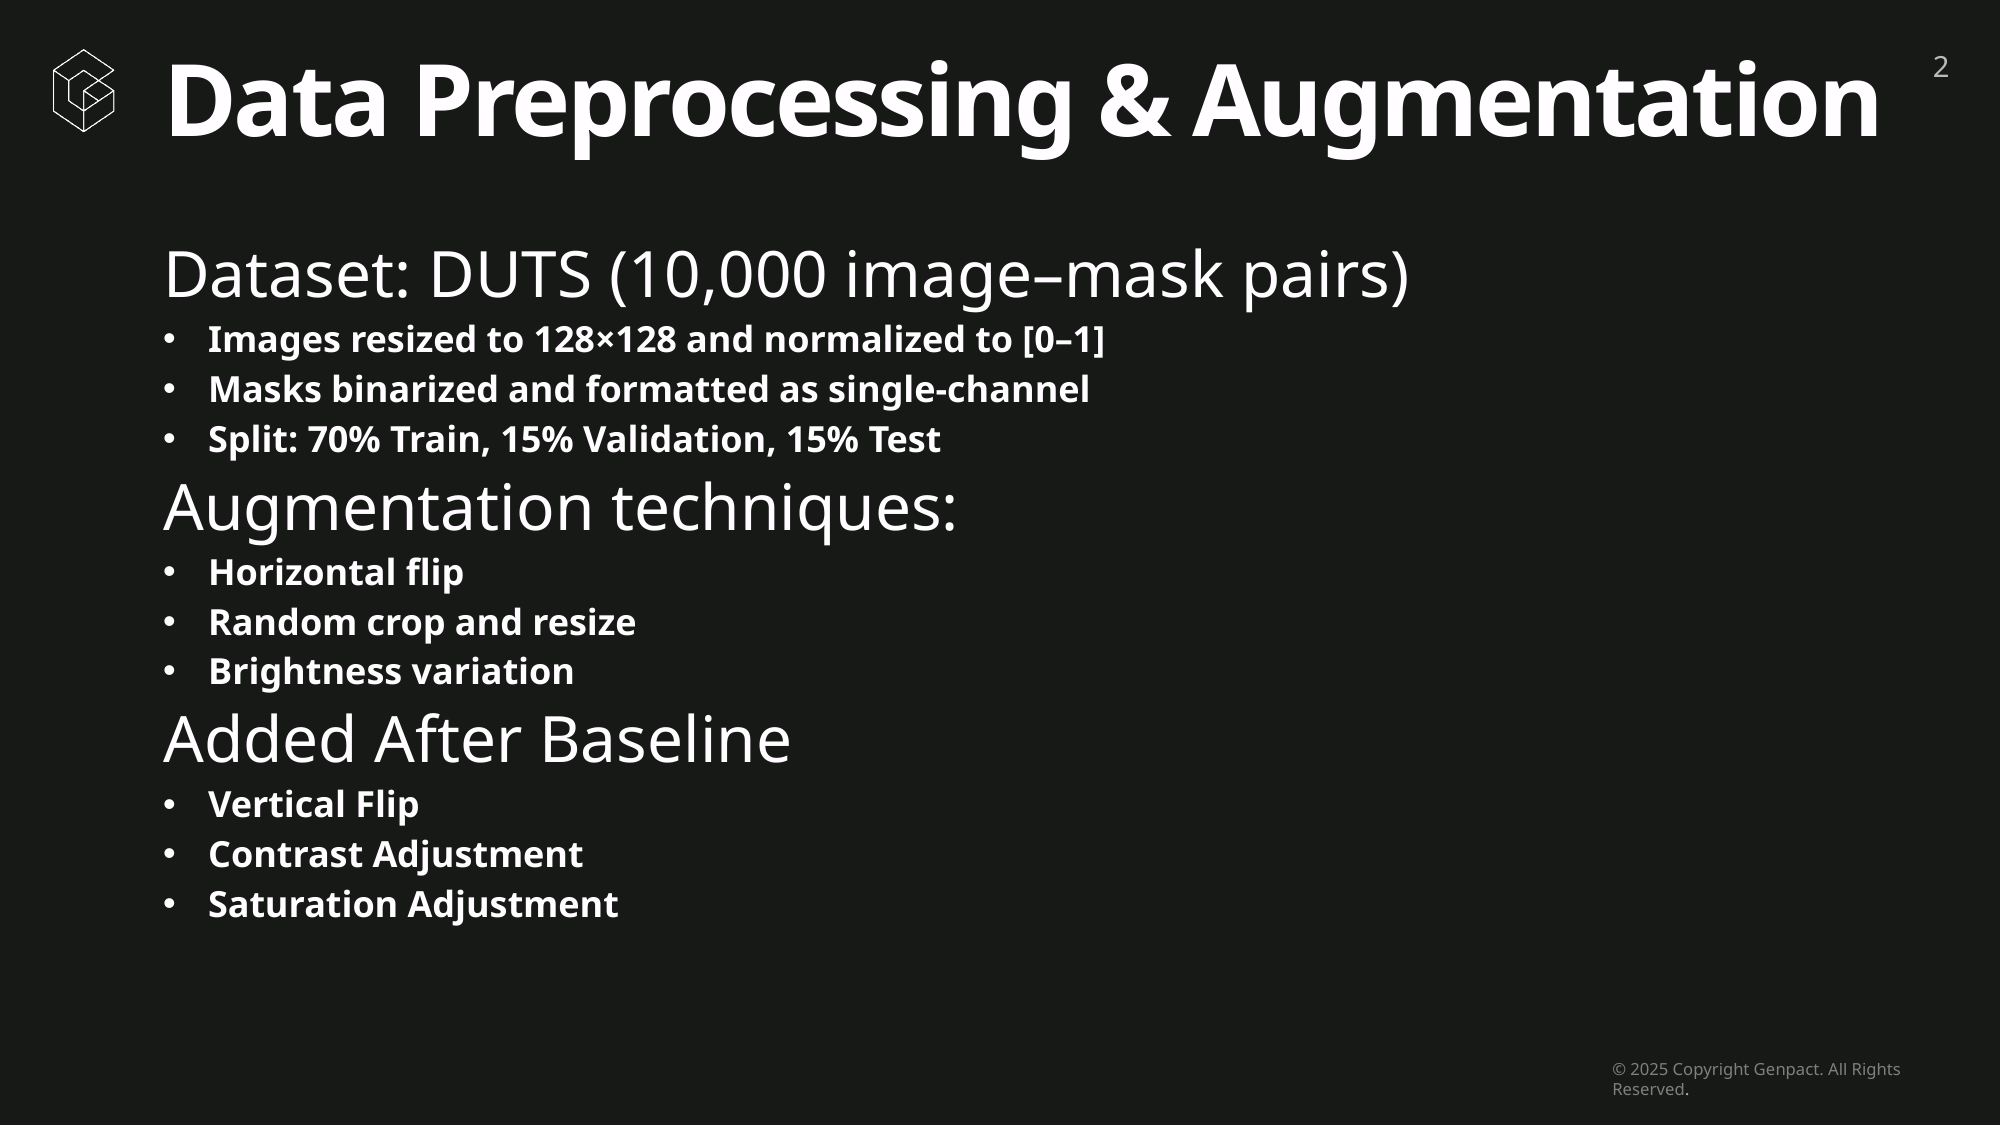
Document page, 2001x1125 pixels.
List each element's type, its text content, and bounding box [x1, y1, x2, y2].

list Dataset: DUTS (10,000 image–mask pairs) Images resized to 128×128 and normalized to [0–1] Masks binarized and formatted as single-channel Split: 70% Train, 15% Validation, 15% Test Augmentation techniques: Horizontal flip Random crop and resize Brightness variation Added After Baseline Vertical Flip Contrast Adjustment Saturation Adjustment [163, 233, 1838, 952]
title Data Preprocessing & Augmentation [163, 60, 1909, 149]
picture [34, 39, 129, 143]
